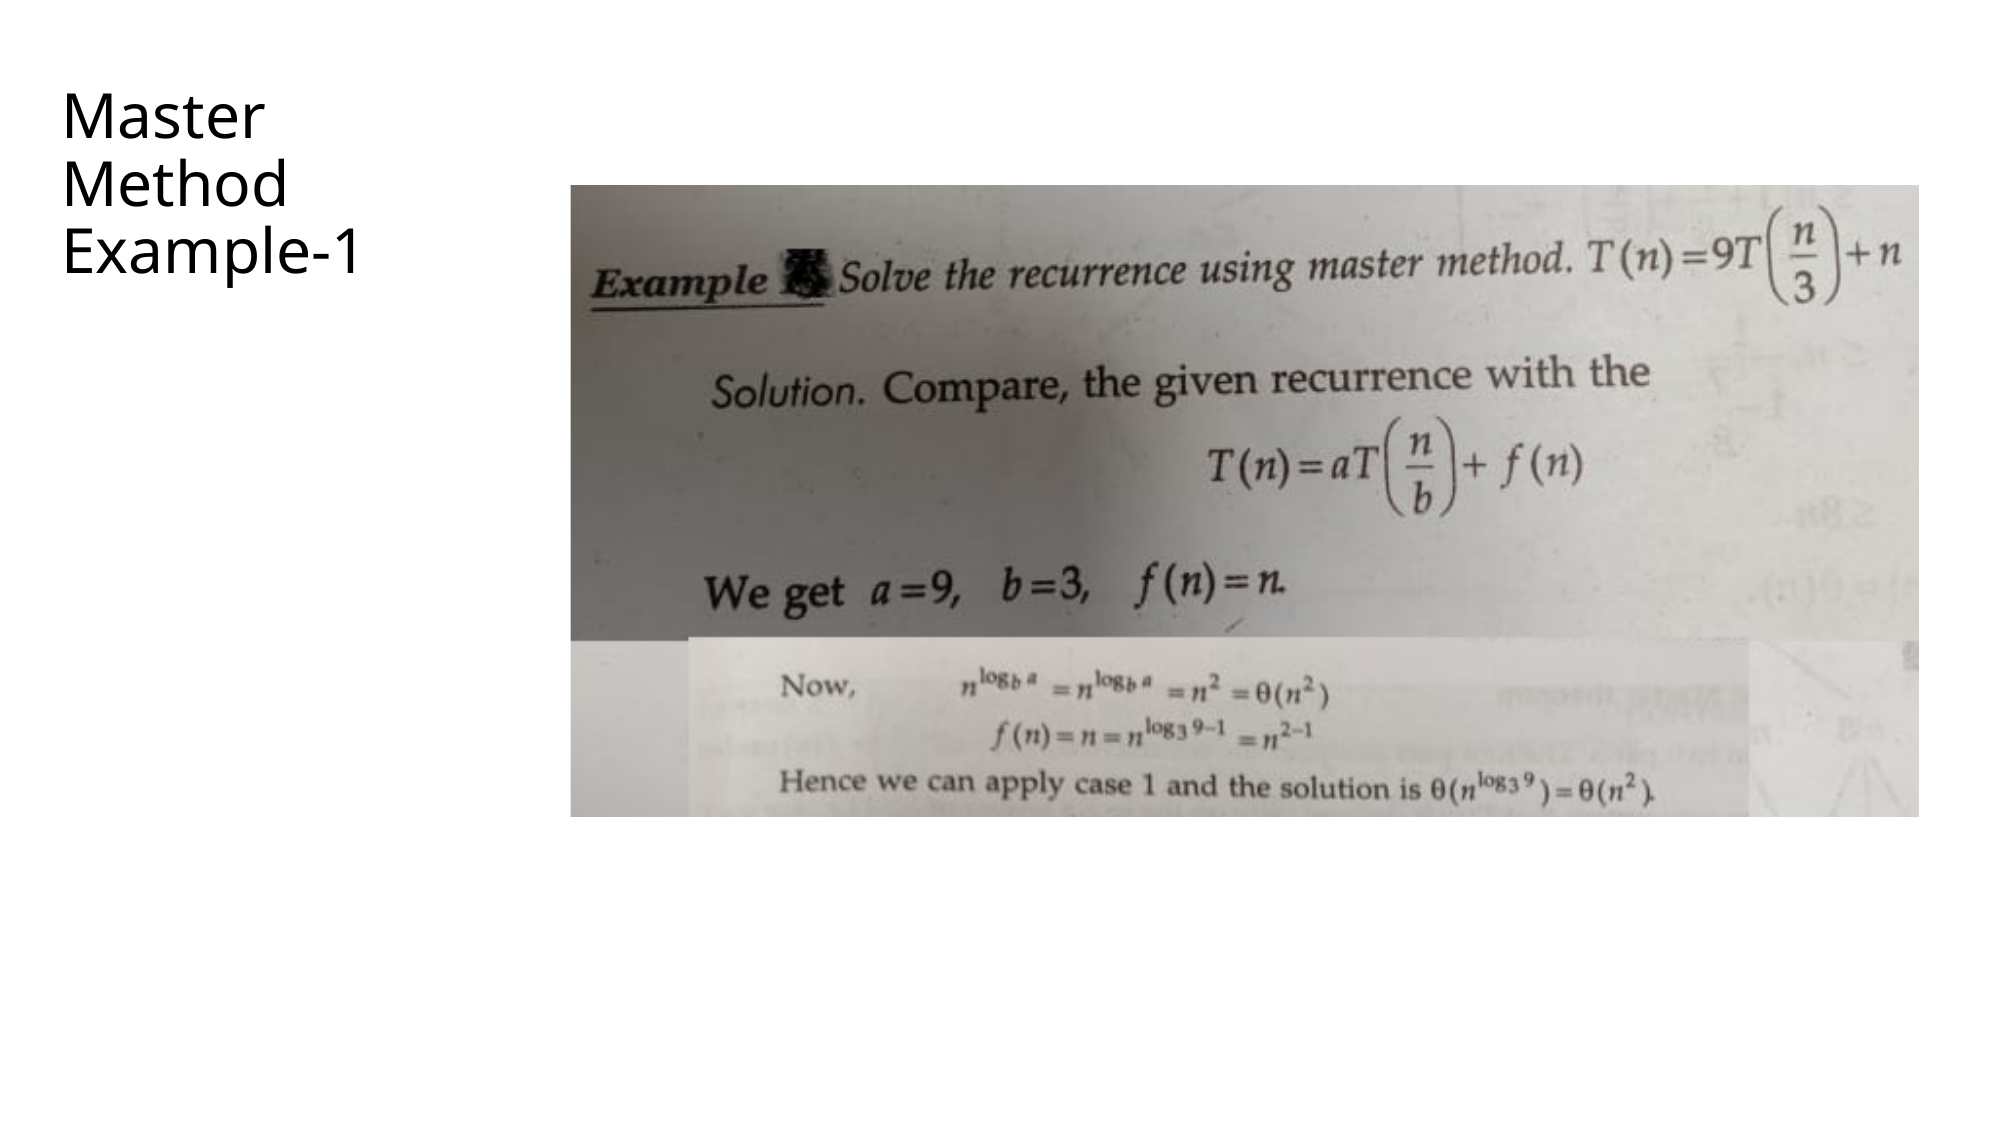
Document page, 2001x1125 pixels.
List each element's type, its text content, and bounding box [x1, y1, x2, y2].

title Master Method Example-1 [46, 77, 1772, 295]
picture [570, 185, 1920, 817]
